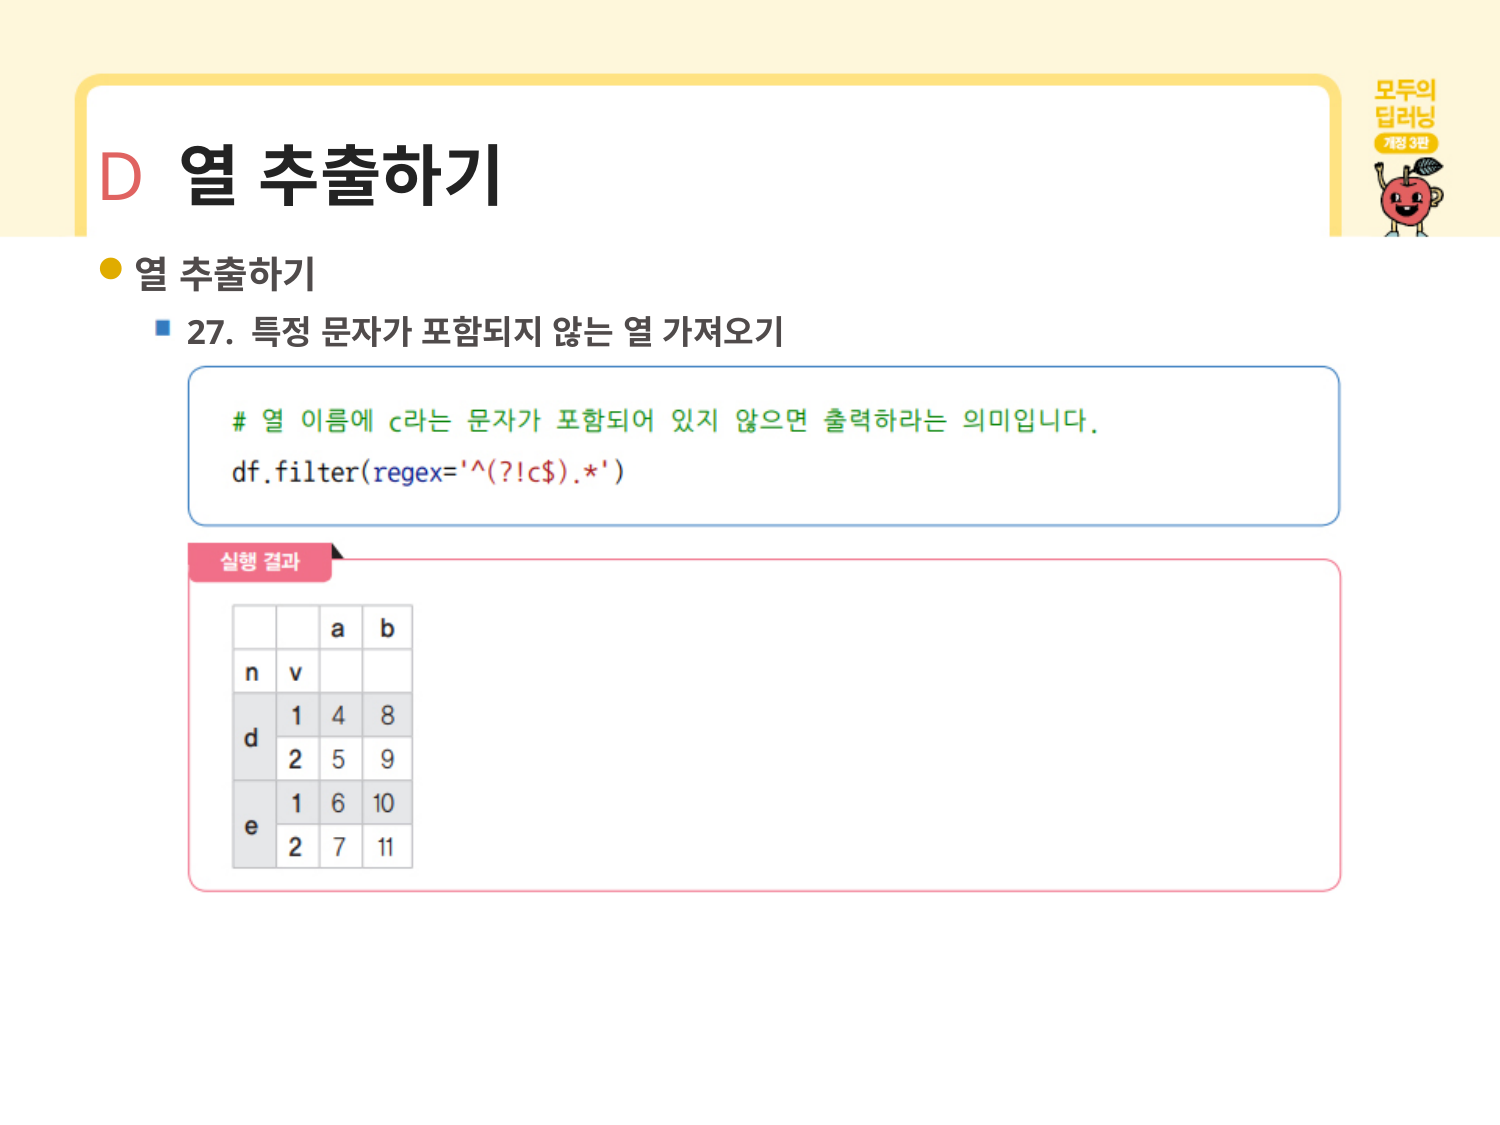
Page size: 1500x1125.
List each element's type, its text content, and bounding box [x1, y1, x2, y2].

list 열 추출하기 27. 특정 문자가 포함되지 않는 열 가져오기 [81, 239, 1412, 1054]
picture [0, 0, 1500, 1125]
title D 열 추출하기 [81, 90, 1412, 222]
